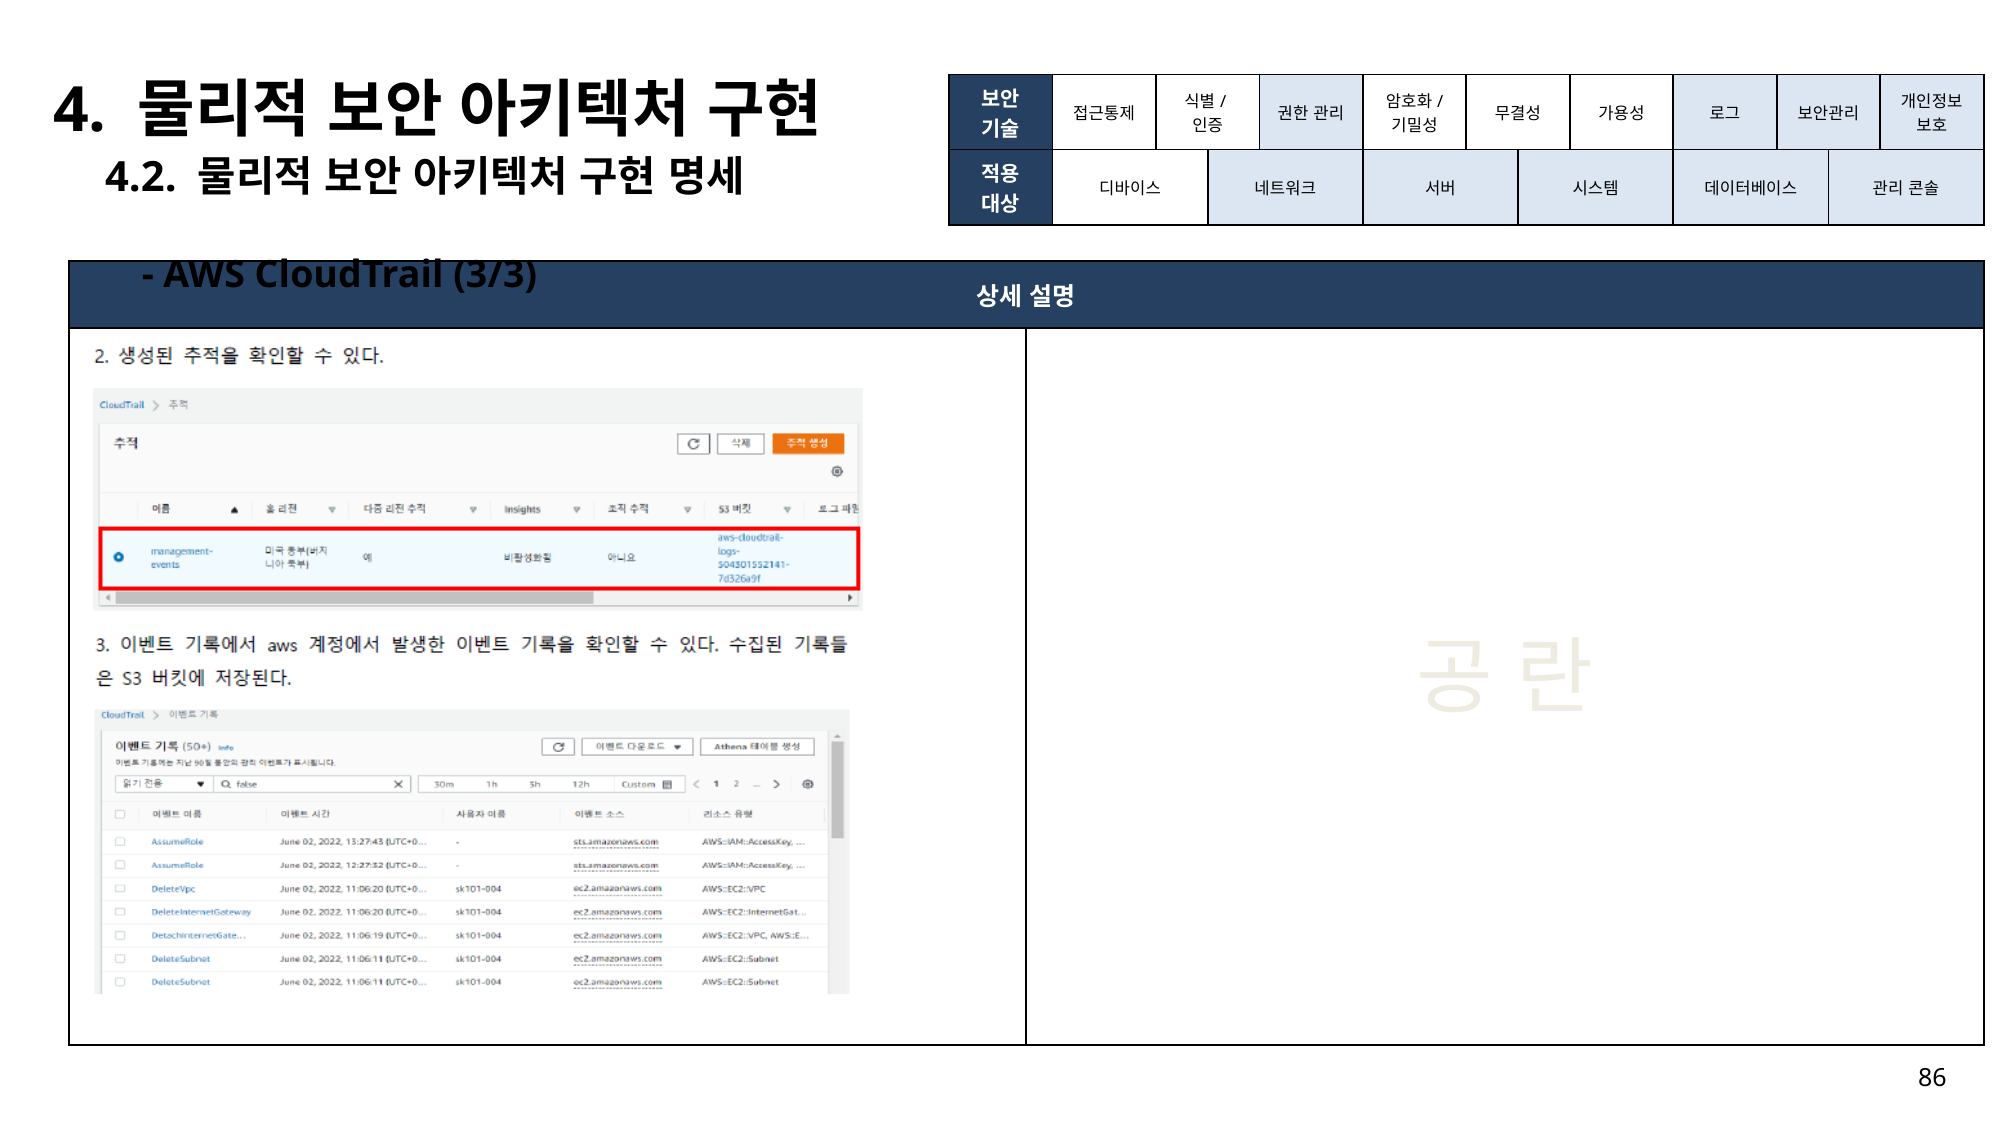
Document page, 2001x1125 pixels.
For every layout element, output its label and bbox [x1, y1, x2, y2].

table_cell [950, 150, 1052, 224]
table_header [1260, 75, 1362, 149]
table_cell [1674, 150, 1828, 224]
table_header [1571, 75, 1672, 149]
table_cell [1829, 150, 1983, 224]
table_cell [1209, 150, 1362, 224]
table_header [1053, 75, 1155, 149]
table_header [1778, 75, 1879, 149]
table_header [1044, 75, 1052, 149]
table_header [1364, 75, 1465, 149]
table_header [1157, 75, 1259, 149]
table_header [1674, 75, 1776, 149]
picture [87, 335, 879, 1012]
table_cell [70, 329, 1025, 1044]
slide_number [1728, 1053, 1962, 1094]
table_cell [1027, 329, 1983, 1044]
table_cell [1519, 150, 1672, 224]
table_header [1881, 75, 1983, 149]
table_header [1467, 75, 1569, 149]
table_cell [1053, 150, 1207, 224]
table_cell [1364, 150, 1517, 224]
table_header [70, 262, 1983, 327]
text_box [38, 61, 1044, 303]
